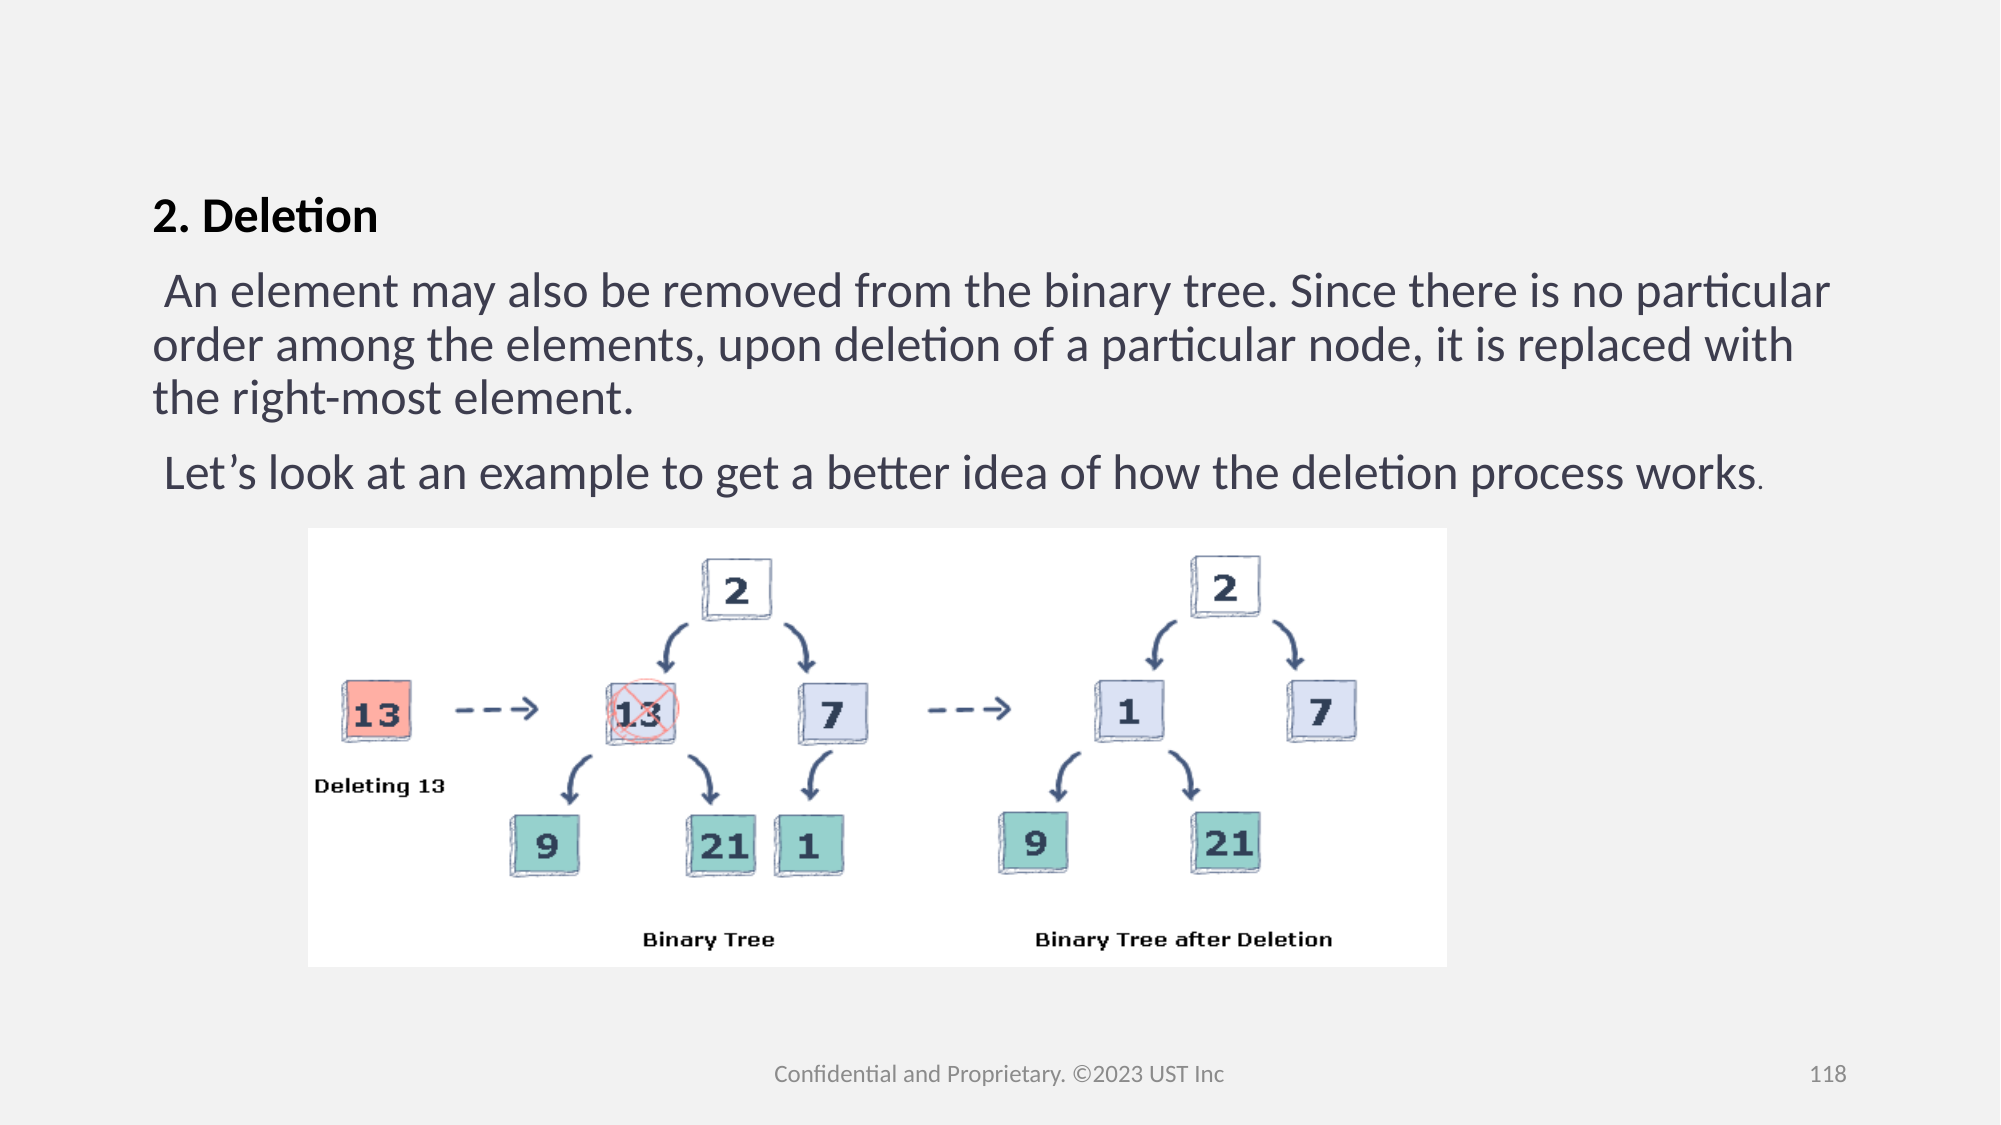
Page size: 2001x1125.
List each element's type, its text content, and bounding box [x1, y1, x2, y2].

list 2. Deletion An element may also be removed from the binary tree. Since there is no particular order among the elements, upon deletion of a particular node, it is replaced with the right-most element. Let’s look at an example to get a better idea of how the deletion process works. [137, 181, 1863, 1014]
slide_number 118 [1412, 1042, 1863, 1103]
footer Confidential and Proprietary. ©2023 UST Inc [662, 1042, 1338, 1103]
picture [307, 528, 1447, 967]
